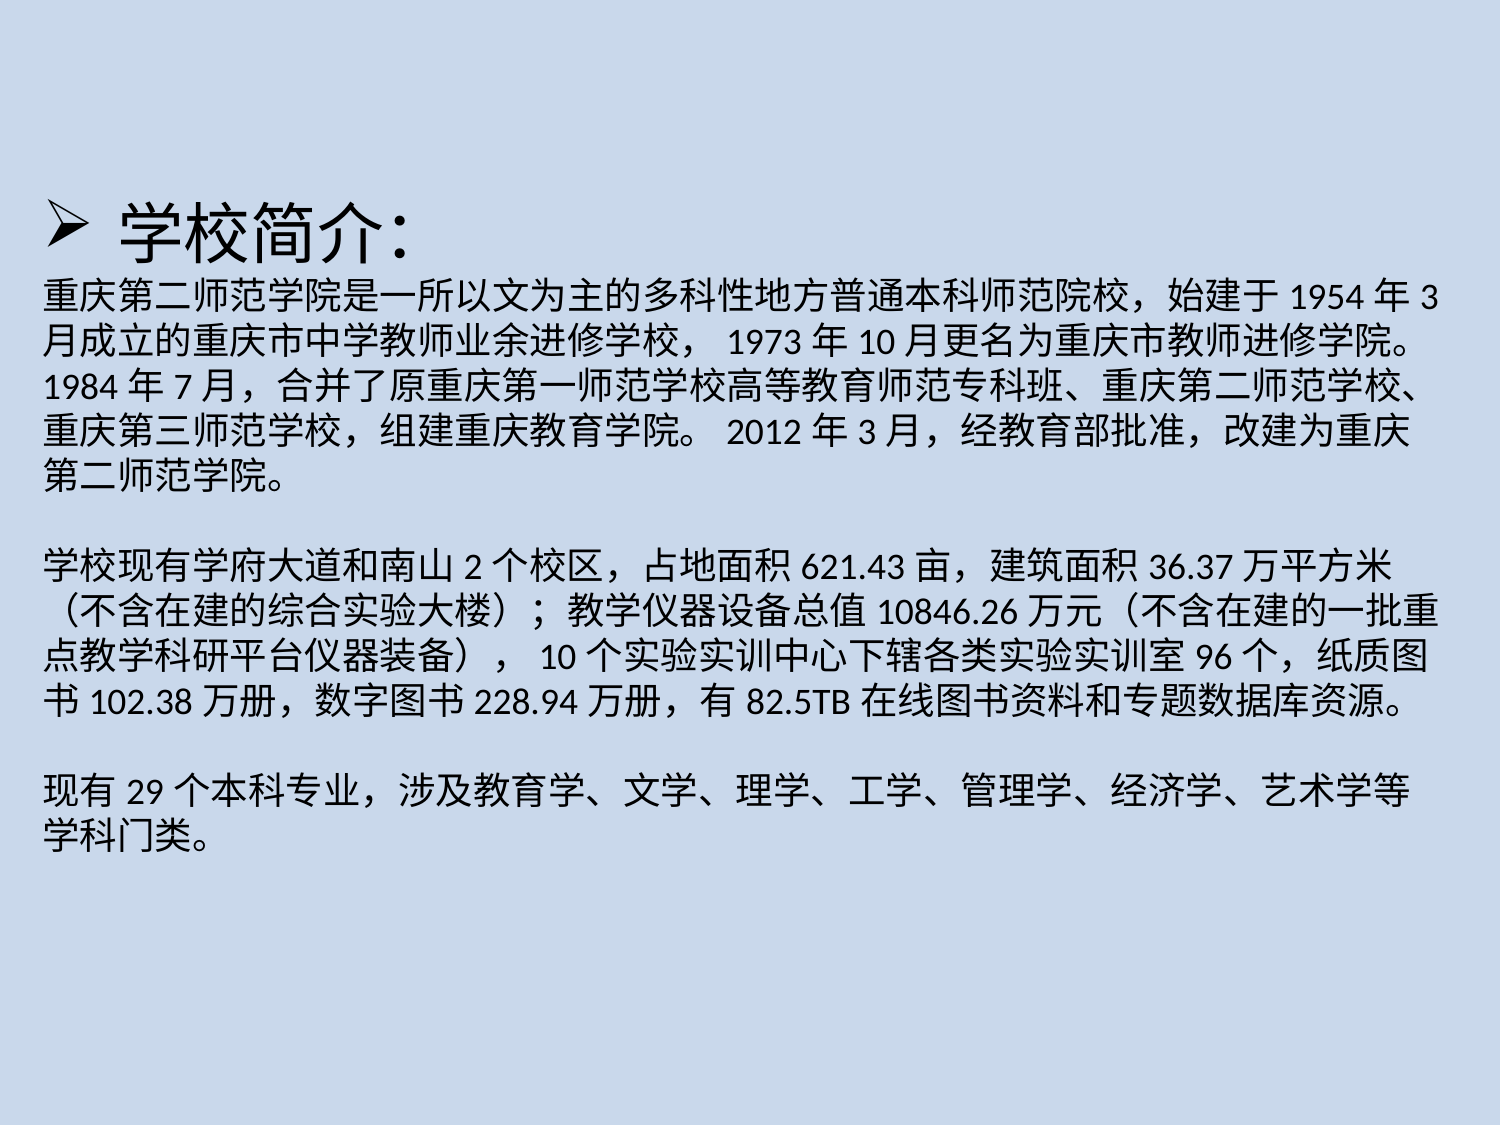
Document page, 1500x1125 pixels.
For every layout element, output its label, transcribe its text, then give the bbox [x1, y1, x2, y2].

text_box 学校简介： 重庆第二师范学院是一所以文为主的多科性地方普通本科师范院校，始建于1954年3月成立的重庆市中学教师业余进修学校，1973年10月更名为重庆市教师进修学院。1984年7月，合并了原重庆第一师范学校高等教育师范专科班、重庆第二师范学校、重庆第三师范学校，组建重庆教育学院。2012年3月，经教育部批准，改建为重庆第二师范学院。 学校现有学府大道和南山2个校区，占地面积621.43亩，建筑面积36.37万平方米（不含在建的综合实验大楼）；教学仪器设备总值10846.26万元（不含在建的一批重点教学科研平台仪器装备），10个实验实训中心下辖各类实验实训室96个，纸质图书102.38万册，数字图书228.94万册，有82.5TB在线图书资料和专题数据库资源。 现有29个本科专业，涉及教育学、文学、理学、工学、管理学、经济学、艺术学等学科门类。 [27, 184, 1457, 910]
